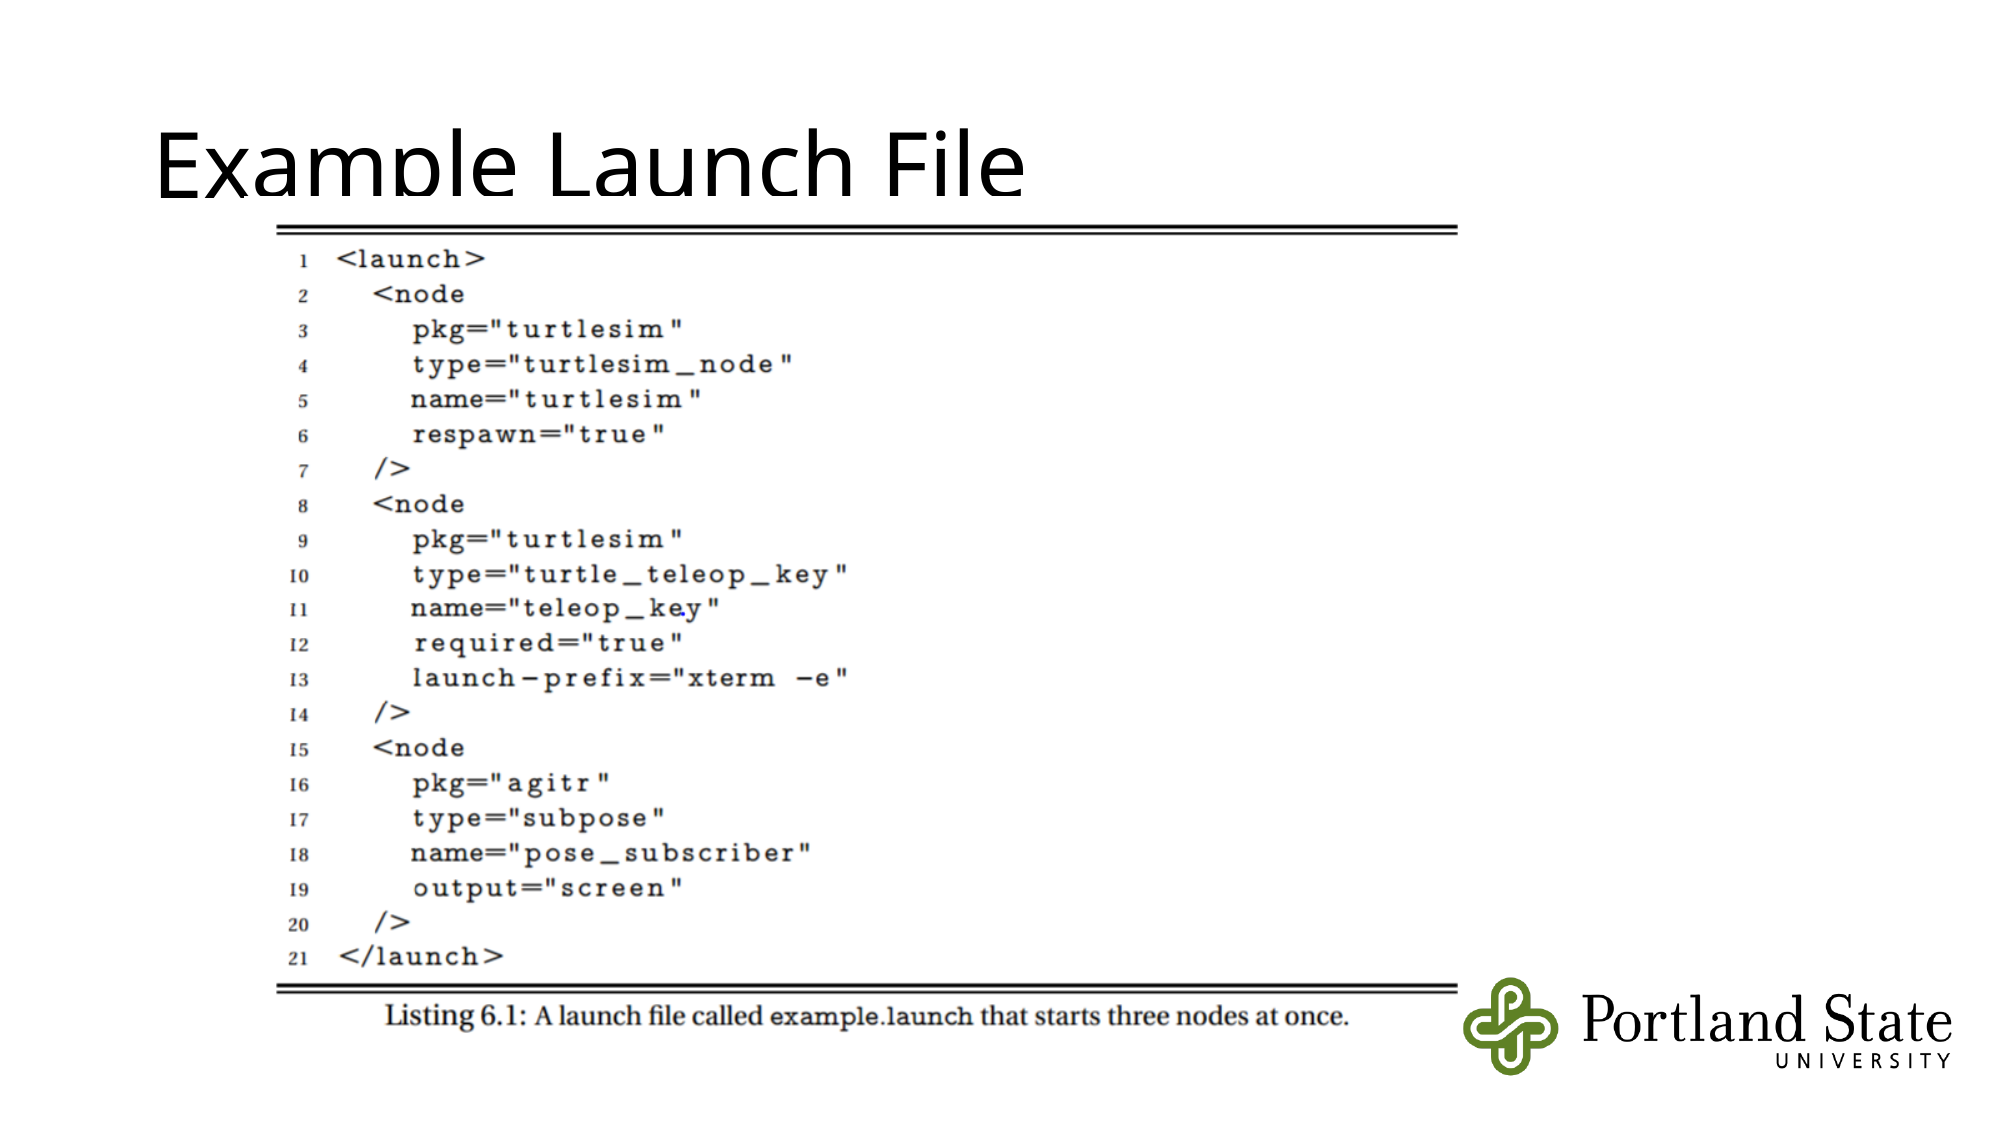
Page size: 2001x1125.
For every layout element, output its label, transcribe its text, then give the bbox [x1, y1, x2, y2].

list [244, 196, 1473, 1058]
picture [1444, 955, 1970, 1097]
title Example Launch File [137, 59, 1863, 278]
